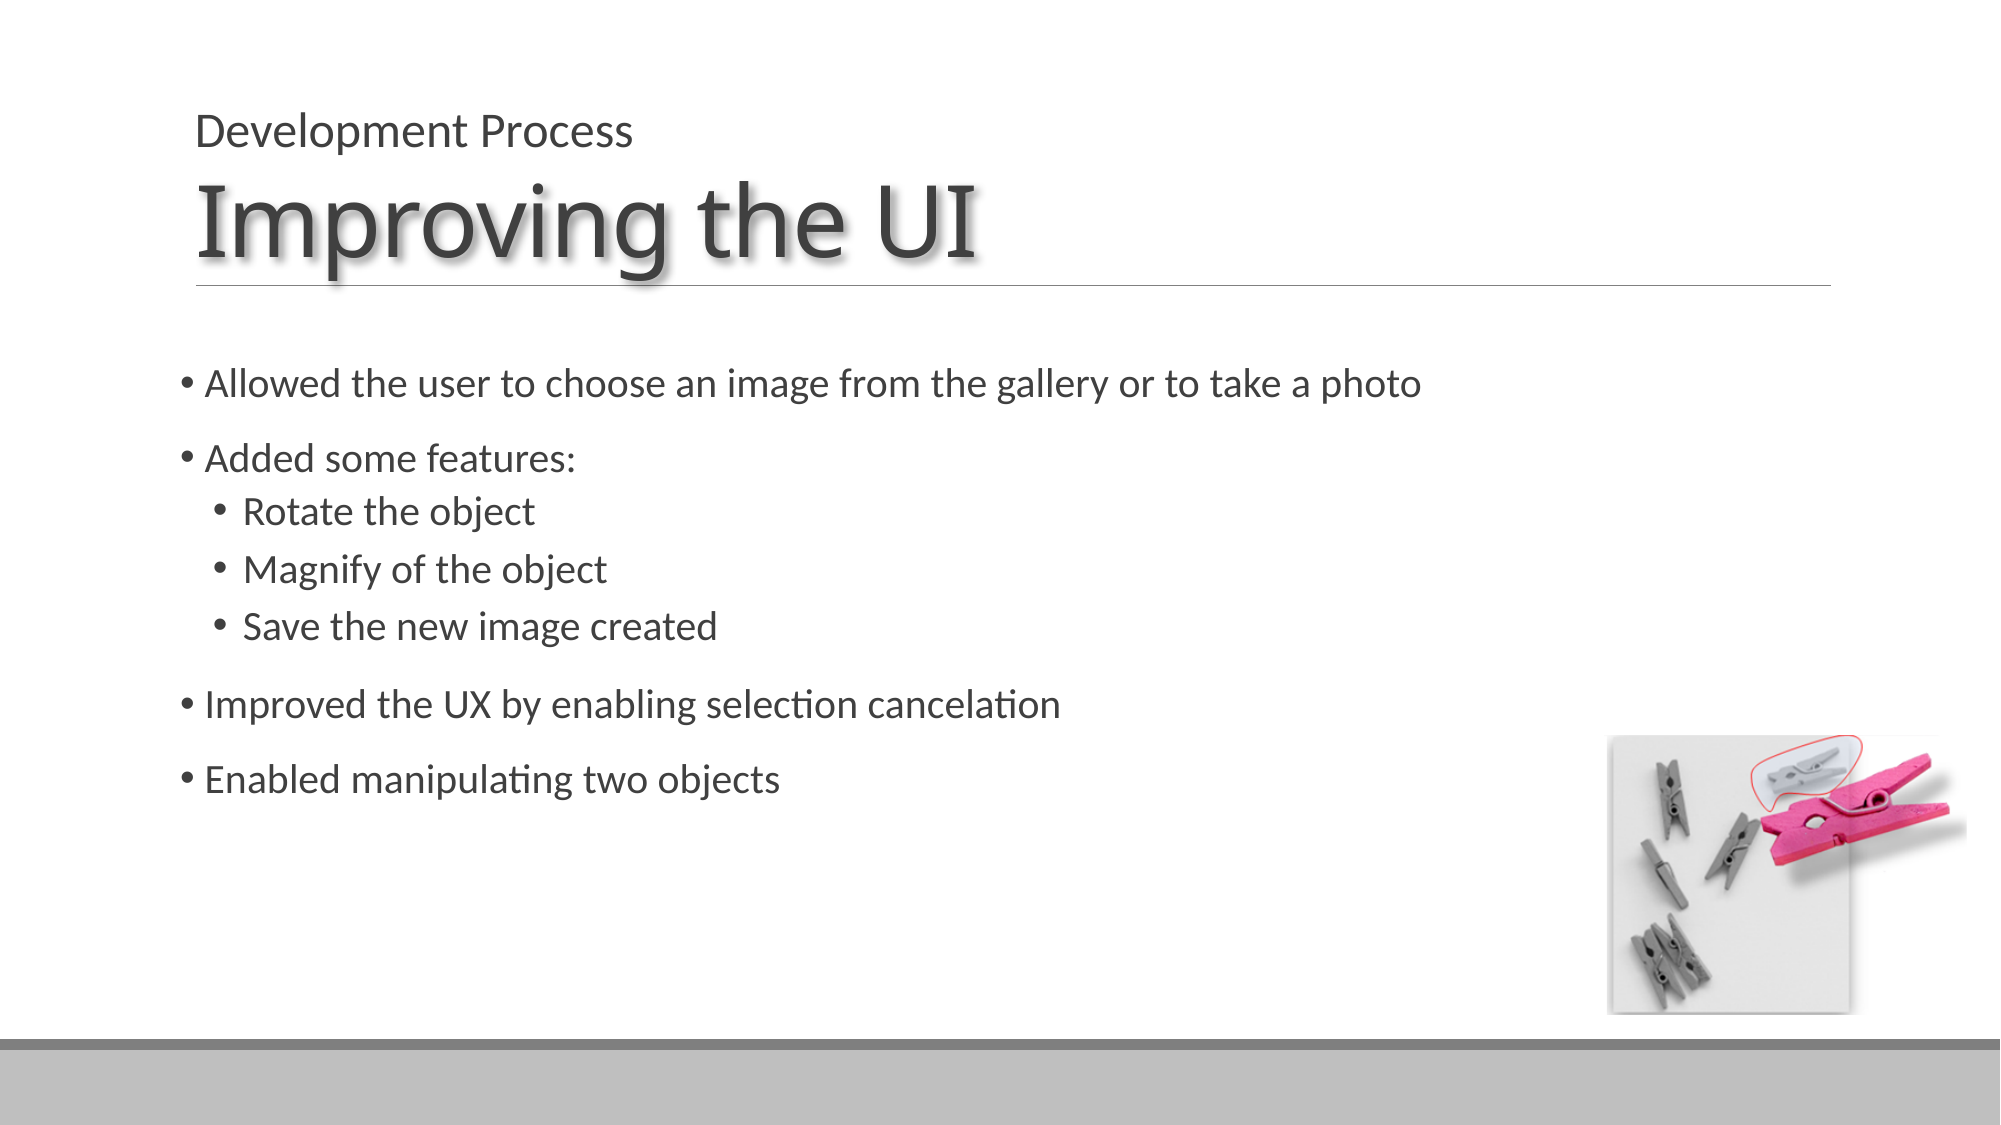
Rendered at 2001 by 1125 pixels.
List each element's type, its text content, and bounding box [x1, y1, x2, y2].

text_box Development Process [180, 90, 663, 165]
title Improving the UI [180, 47, 1830, 285]
picture [1604, 735, 1975, 1015]
list Allowed the user to choose an image from the gallery or to take a photo Added some features: Rotate the object Magnify of the object Save the new image created Improved the UX by enabling selection cancelation Enabled manipulating two objects [180, 354, 1830, 1015]
